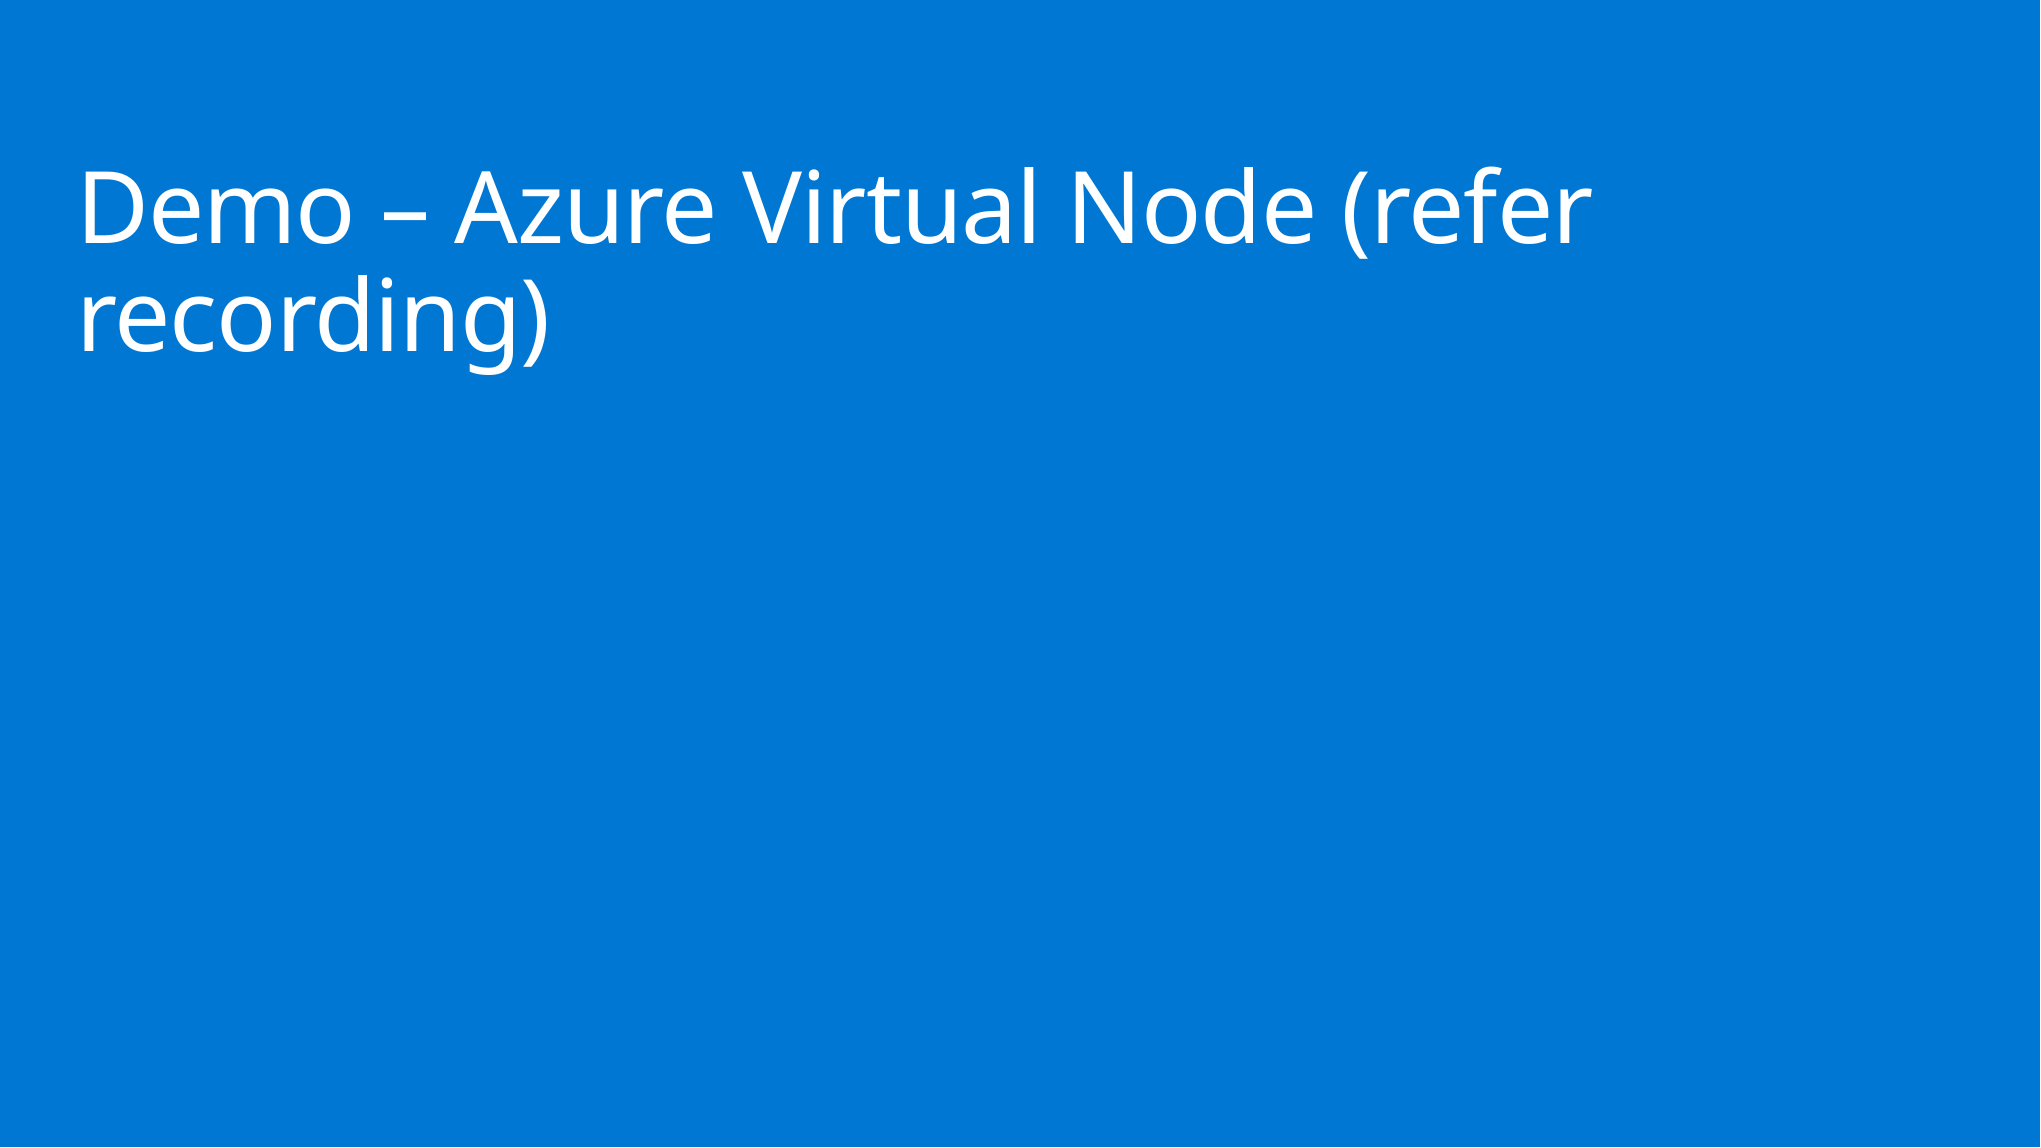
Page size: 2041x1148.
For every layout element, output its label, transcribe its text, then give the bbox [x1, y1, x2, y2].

title Demo – Azure Virtual Node (refer recording) [76, 157, 1786, 753]
